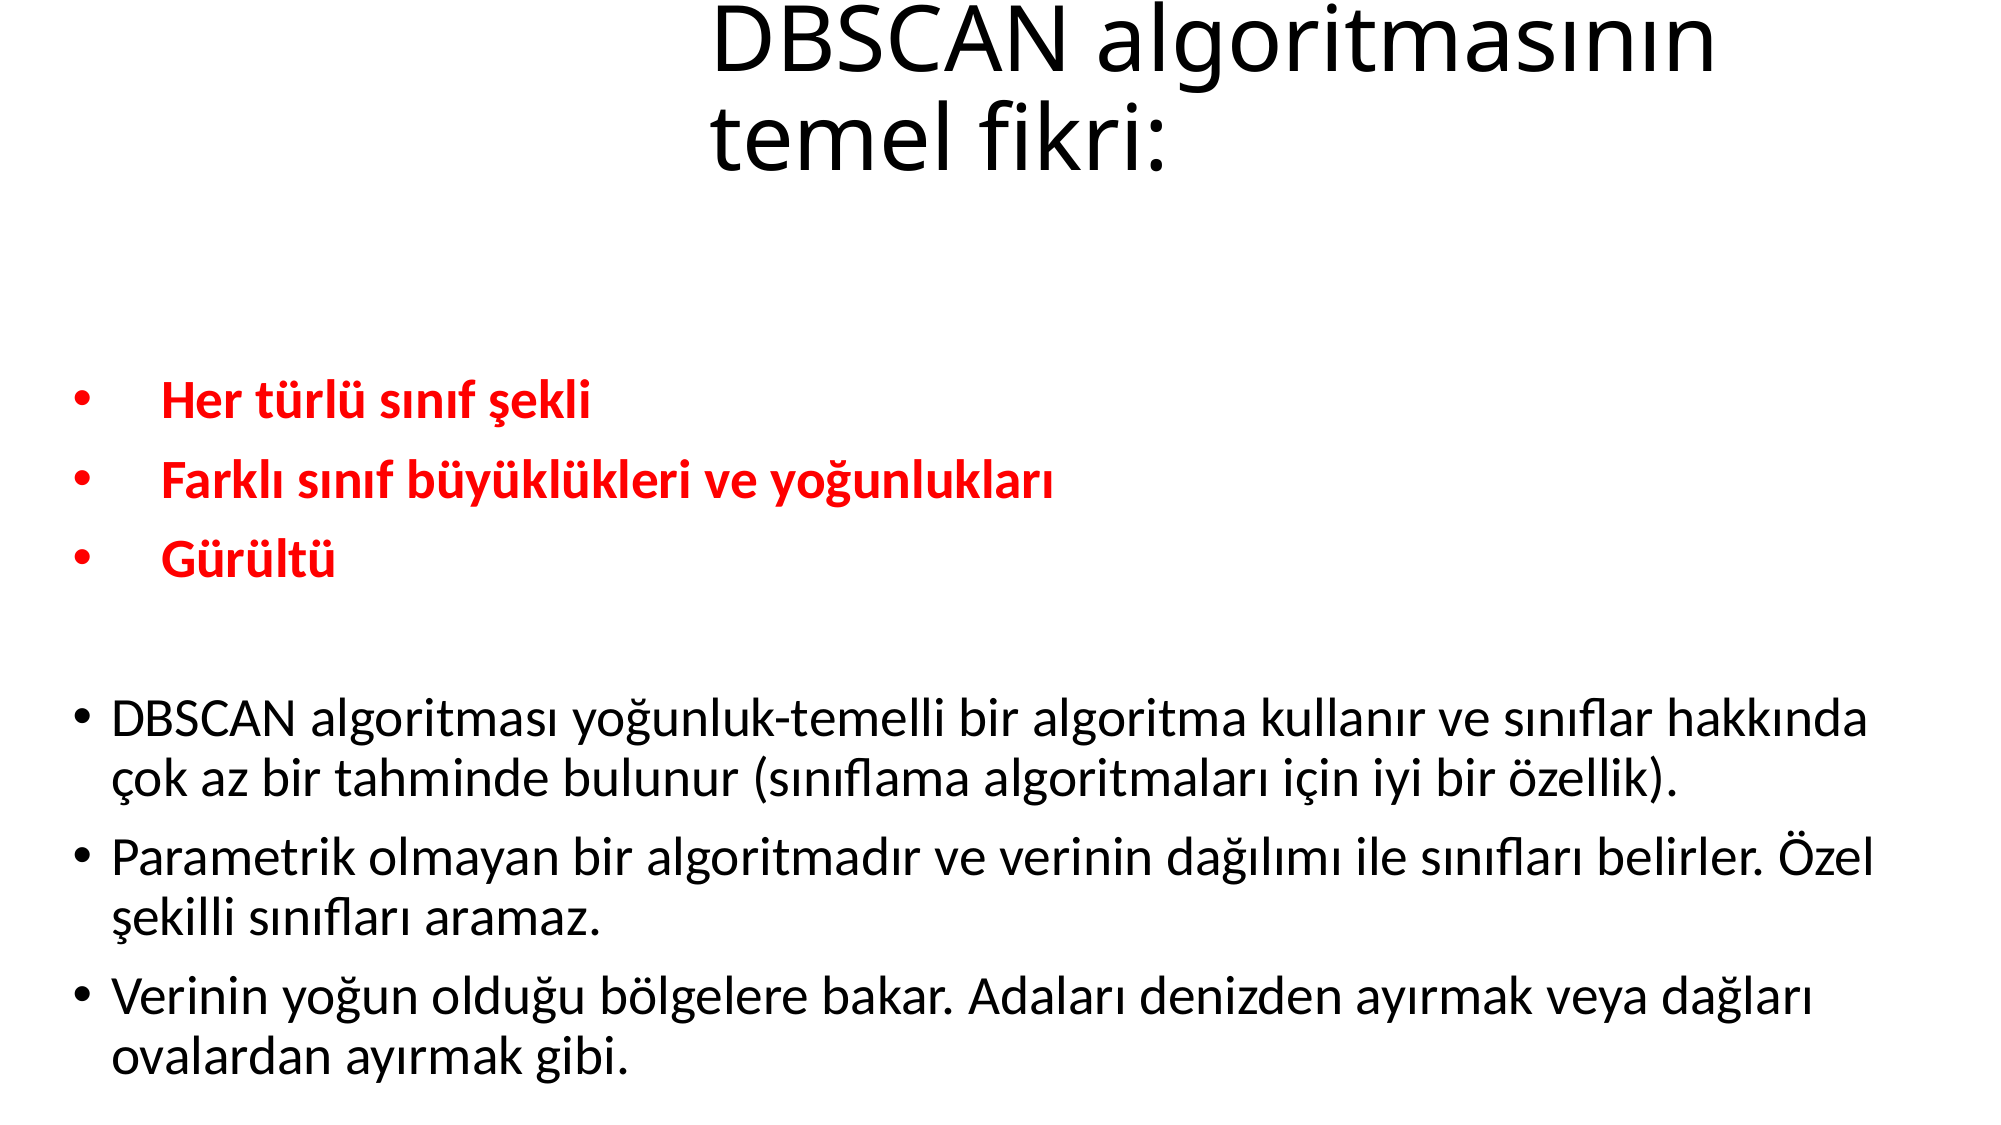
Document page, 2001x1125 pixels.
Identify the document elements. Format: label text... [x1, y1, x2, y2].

list Her türlü sınıf şekli Farklı sınıf büyüklükleri ve yoğunlukları Gürültü DBSCAN algoritması yoğunluk-temelli bir algoritma kullanır ve sınıflar hakkında çok az bir tahminde bulunur (sınıflama algoritmaları için iyi bir özellik). Parametrik olmayan bir algoritmadır ve verinin dağılımı ile sınıfları belirler. Özel şekilli sınıfları aramaz. Verinin yoğun olduğu bölgelere bakar. Adaları denizden ayırmak veya dağları ovalardan ayırmak gibi. [57, 277, 1963, 1106]
title DBSCAN algoritmasının temel fikri: [694, 0, 2000, 183]
